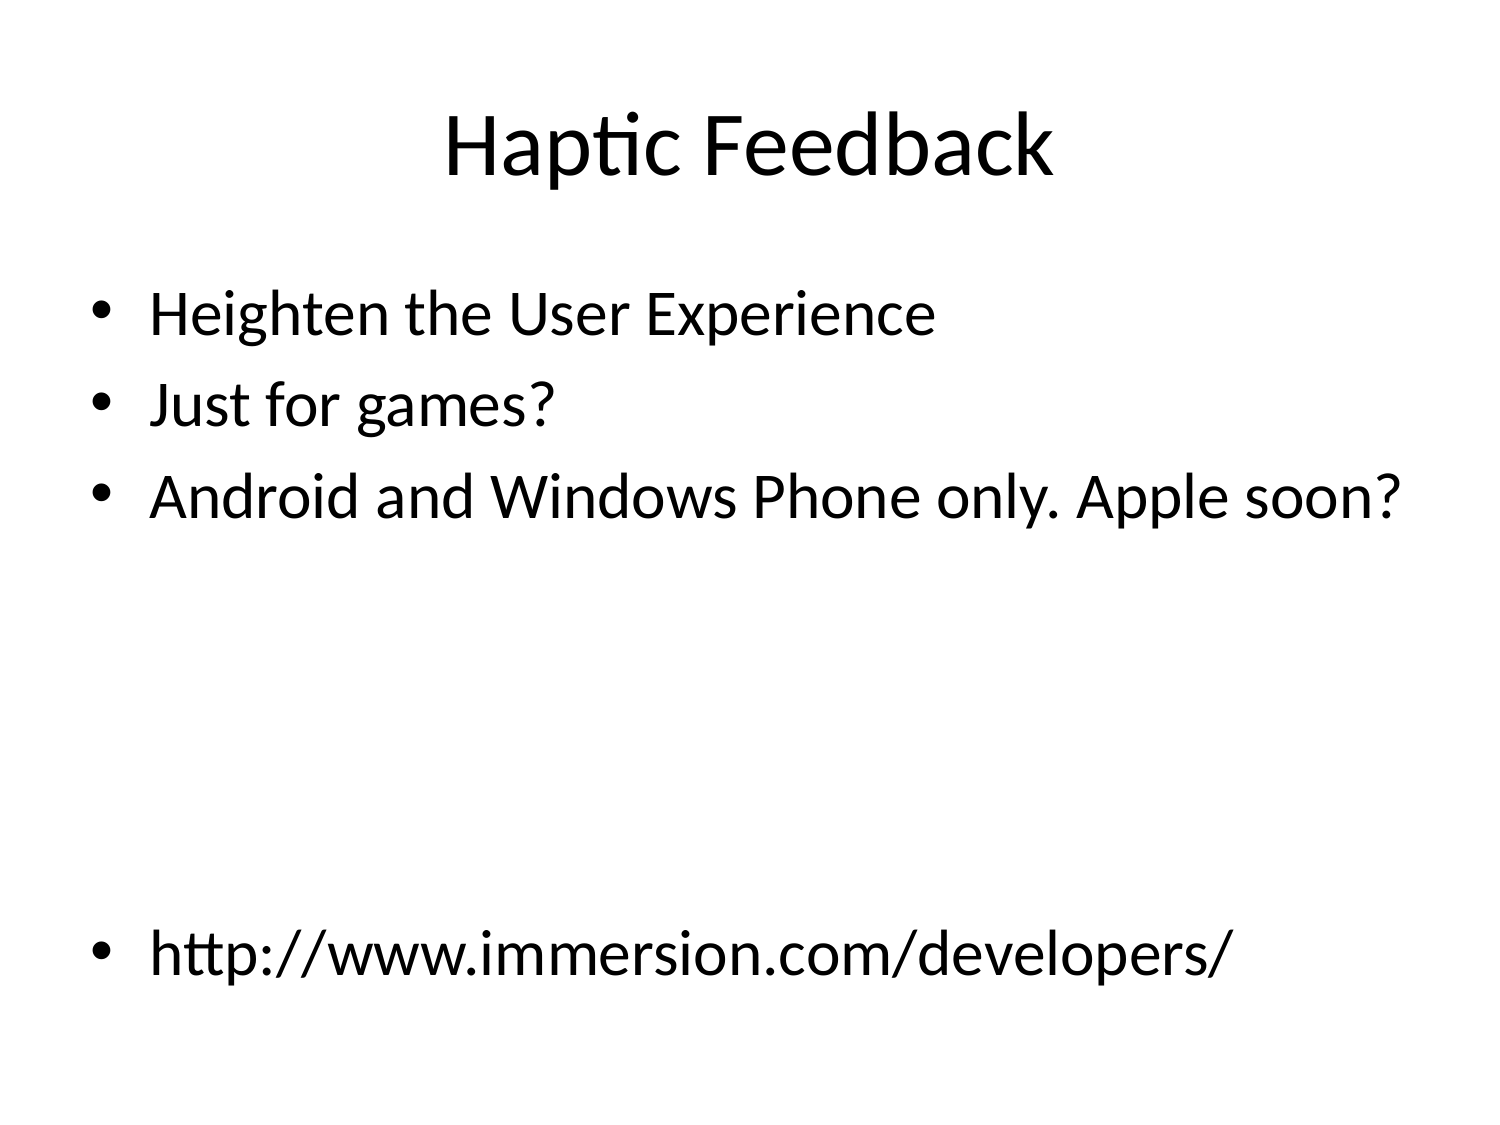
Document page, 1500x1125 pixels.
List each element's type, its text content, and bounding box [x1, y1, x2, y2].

list Heighten the User Experience Just for games? Android and Windows Phone only. Apple soon? http://www.immersion.com/developers/ [75, 262, 1425, 1005]
title Haptic Feedback [75, 45, 1425, 233]
